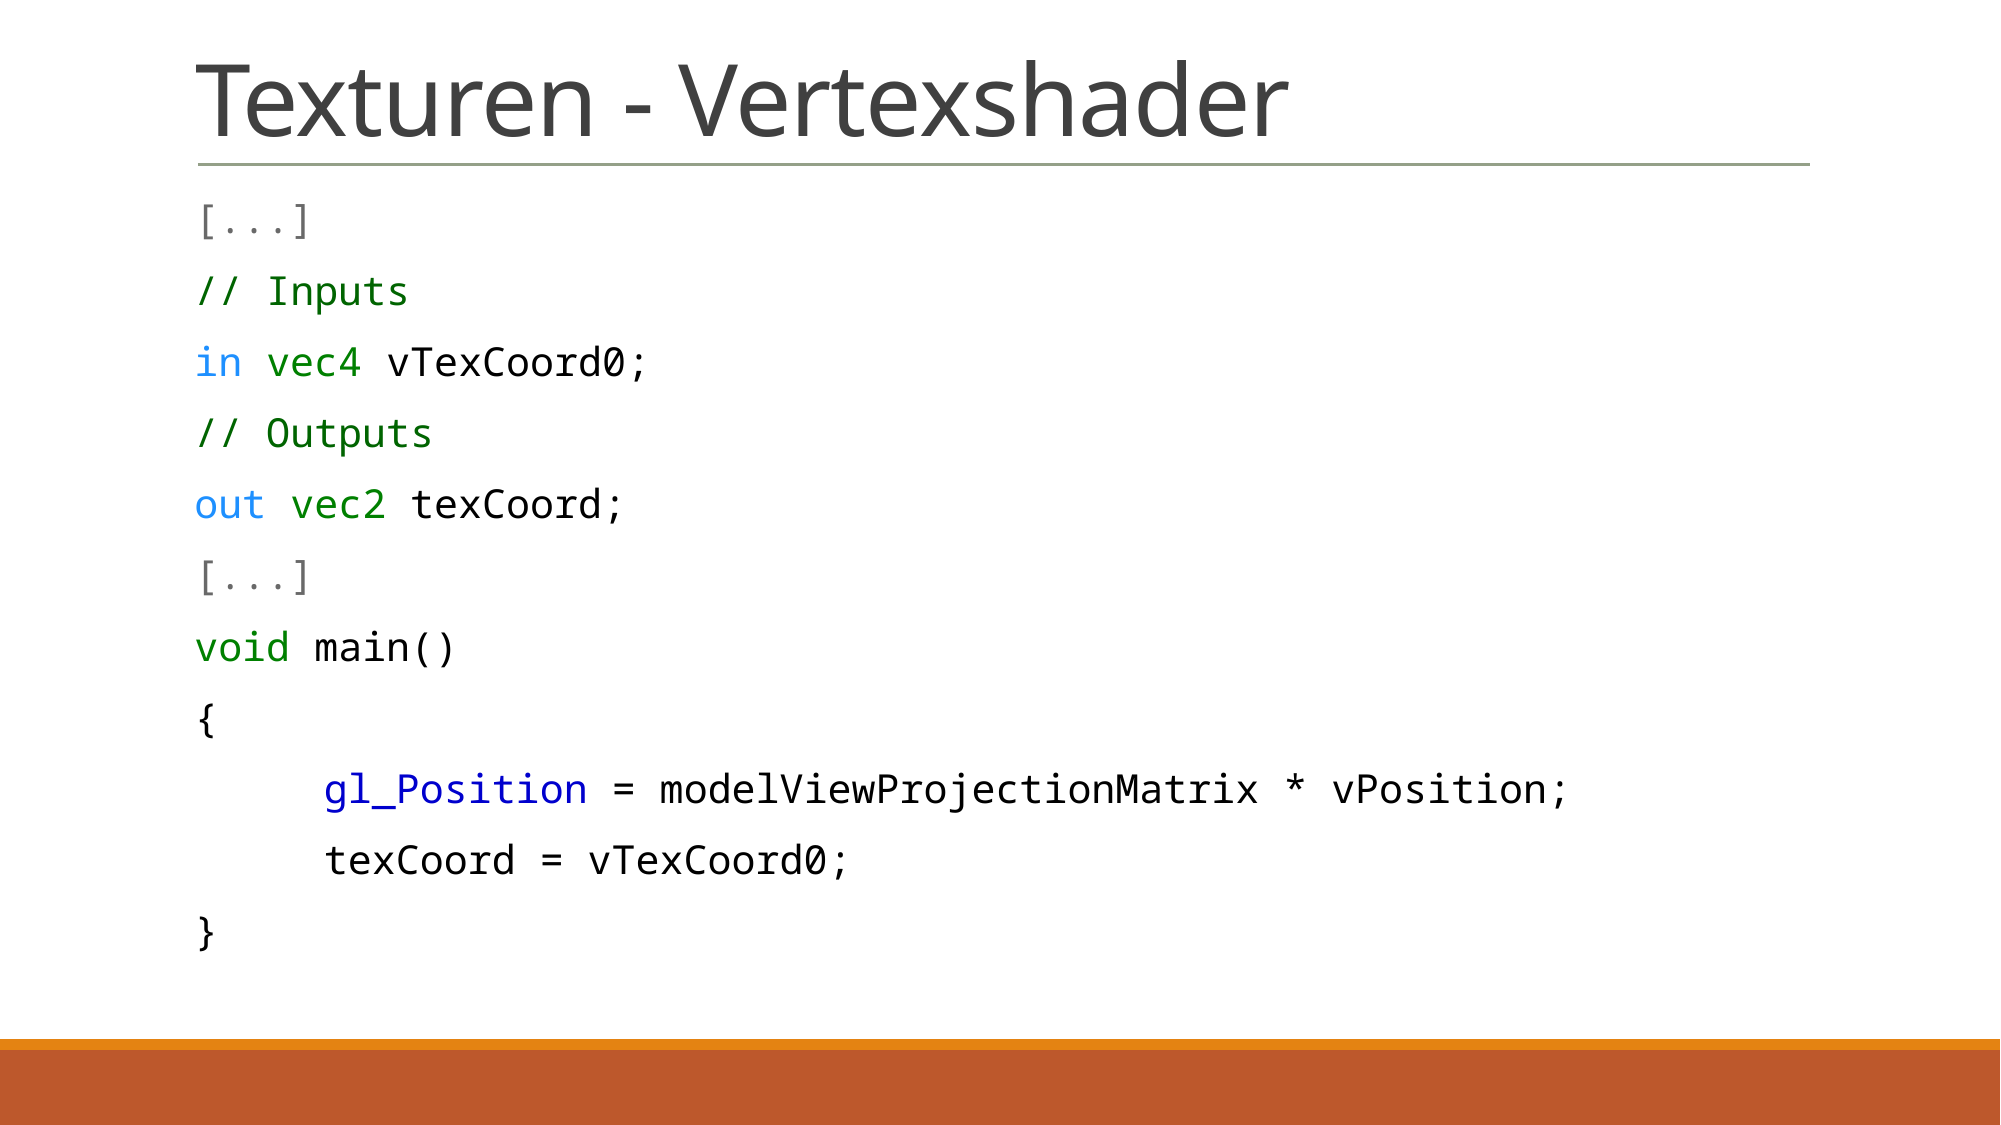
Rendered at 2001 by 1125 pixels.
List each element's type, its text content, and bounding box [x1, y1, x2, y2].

title Texturen - Vertexshader [180, 47, 1830, 165]
list [...] // Inputs in vec4 vTexCoord0; // Outputs out vec2 texCoord; [...] void main() { gl_Position = modelViewProjectionMatrix * vPosition; texCoord = vTexCoord0; } [180, 191, 1830, 963]
